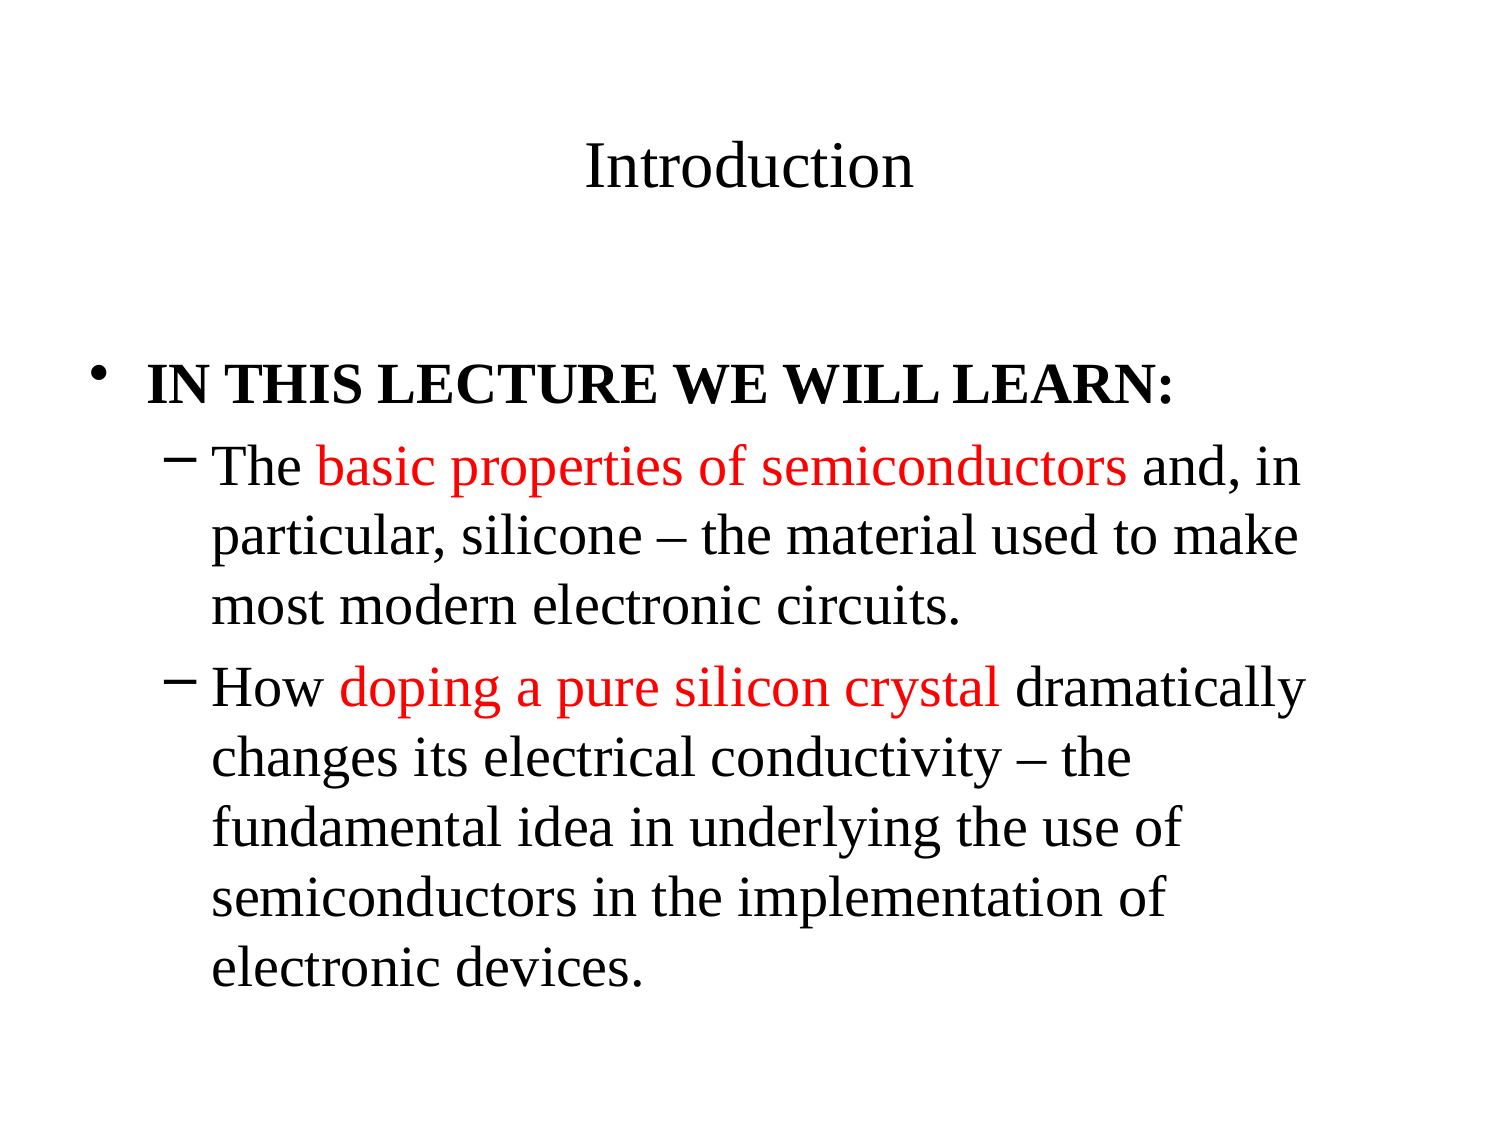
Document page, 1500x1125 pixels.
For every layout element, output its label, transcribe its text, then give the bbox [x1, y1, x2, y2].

title Introduction [112, 87, 1388, 251]
list IN THIS LECTURE WE WILL LEARN: The basic properties of semiconductors and, in particular, silicone – the material used to make most modern electronic circuits. How doping a pure silicon crystal dramatically changes its electrical conductivity – the fundamental idea in underlying the use of semiconductors in the implementation of electronic devices. [74, 337, 1426, 1001]
